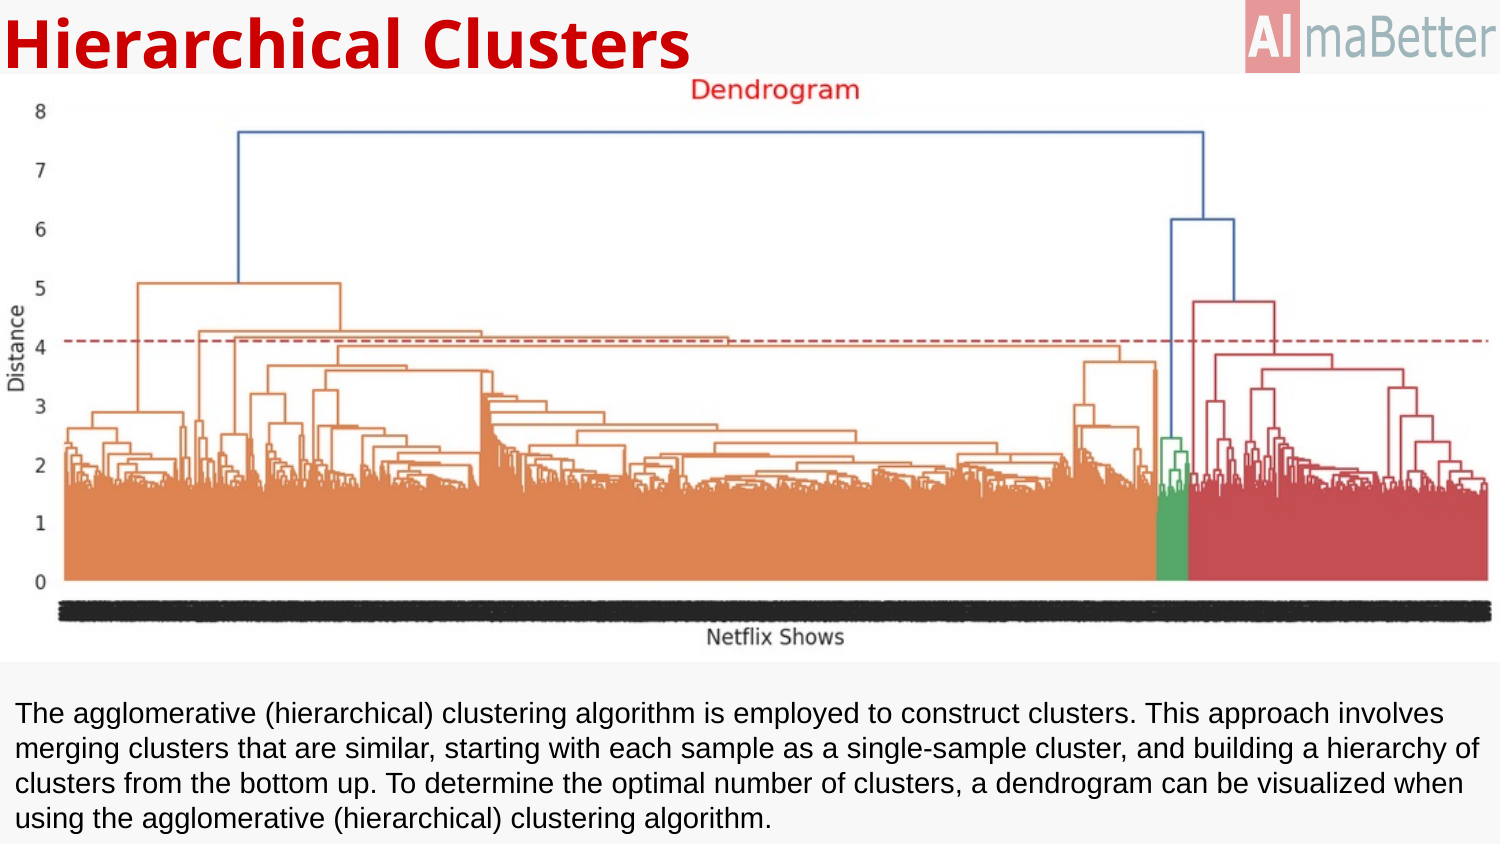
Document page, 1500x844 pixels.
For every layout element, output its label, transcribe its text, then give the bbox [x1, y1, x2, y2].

picture [0, 73, 1500, 662]
text_box The agglomerative (hierarchical) clustering algorithm is employed to construct clusters. This approach involves merging clusters that are similar, starting with each sample as a single-sample cluster, and building a hierarchy of clusters from the bottom up. To determine the optimal number of clusters, a dendrogram can be visualized when using the agglomerative (hierarchical) clustering algorithm. [0, 687, 1500, 842]
title Hierarchical Clusters [0, 0, 1438, 72]
